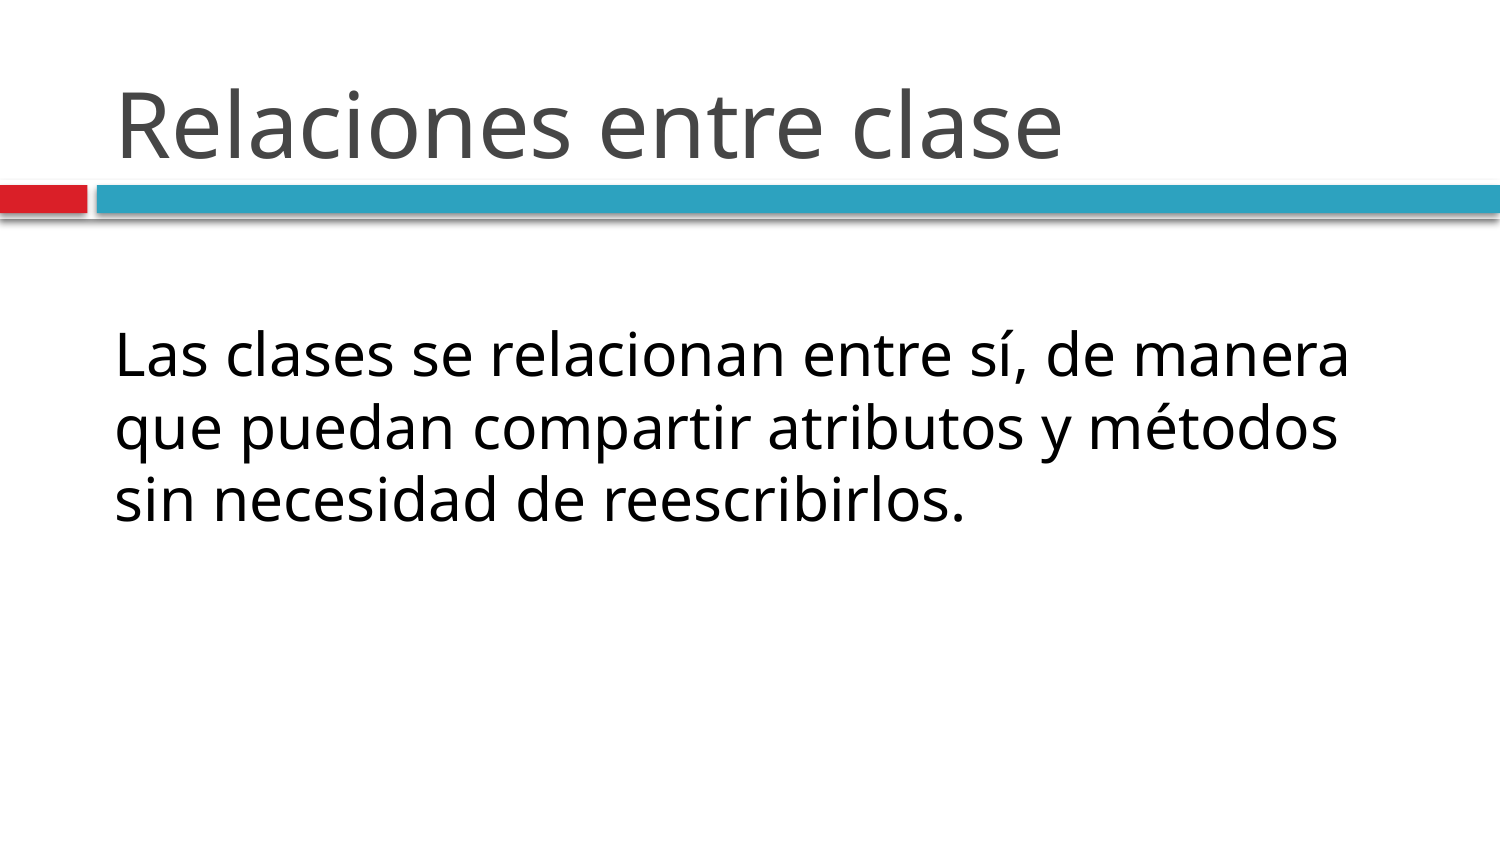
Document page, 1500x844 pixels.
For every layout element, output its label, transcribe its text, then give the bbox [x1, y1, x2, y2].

list Las clases se relacionan entre sí, de manera que puedan compartir atributos y métodos sin necesidad de reescribirlos. [99, 221, 1412, 765]
title Relaciones entre clase [99, 19, 1438, 185]
